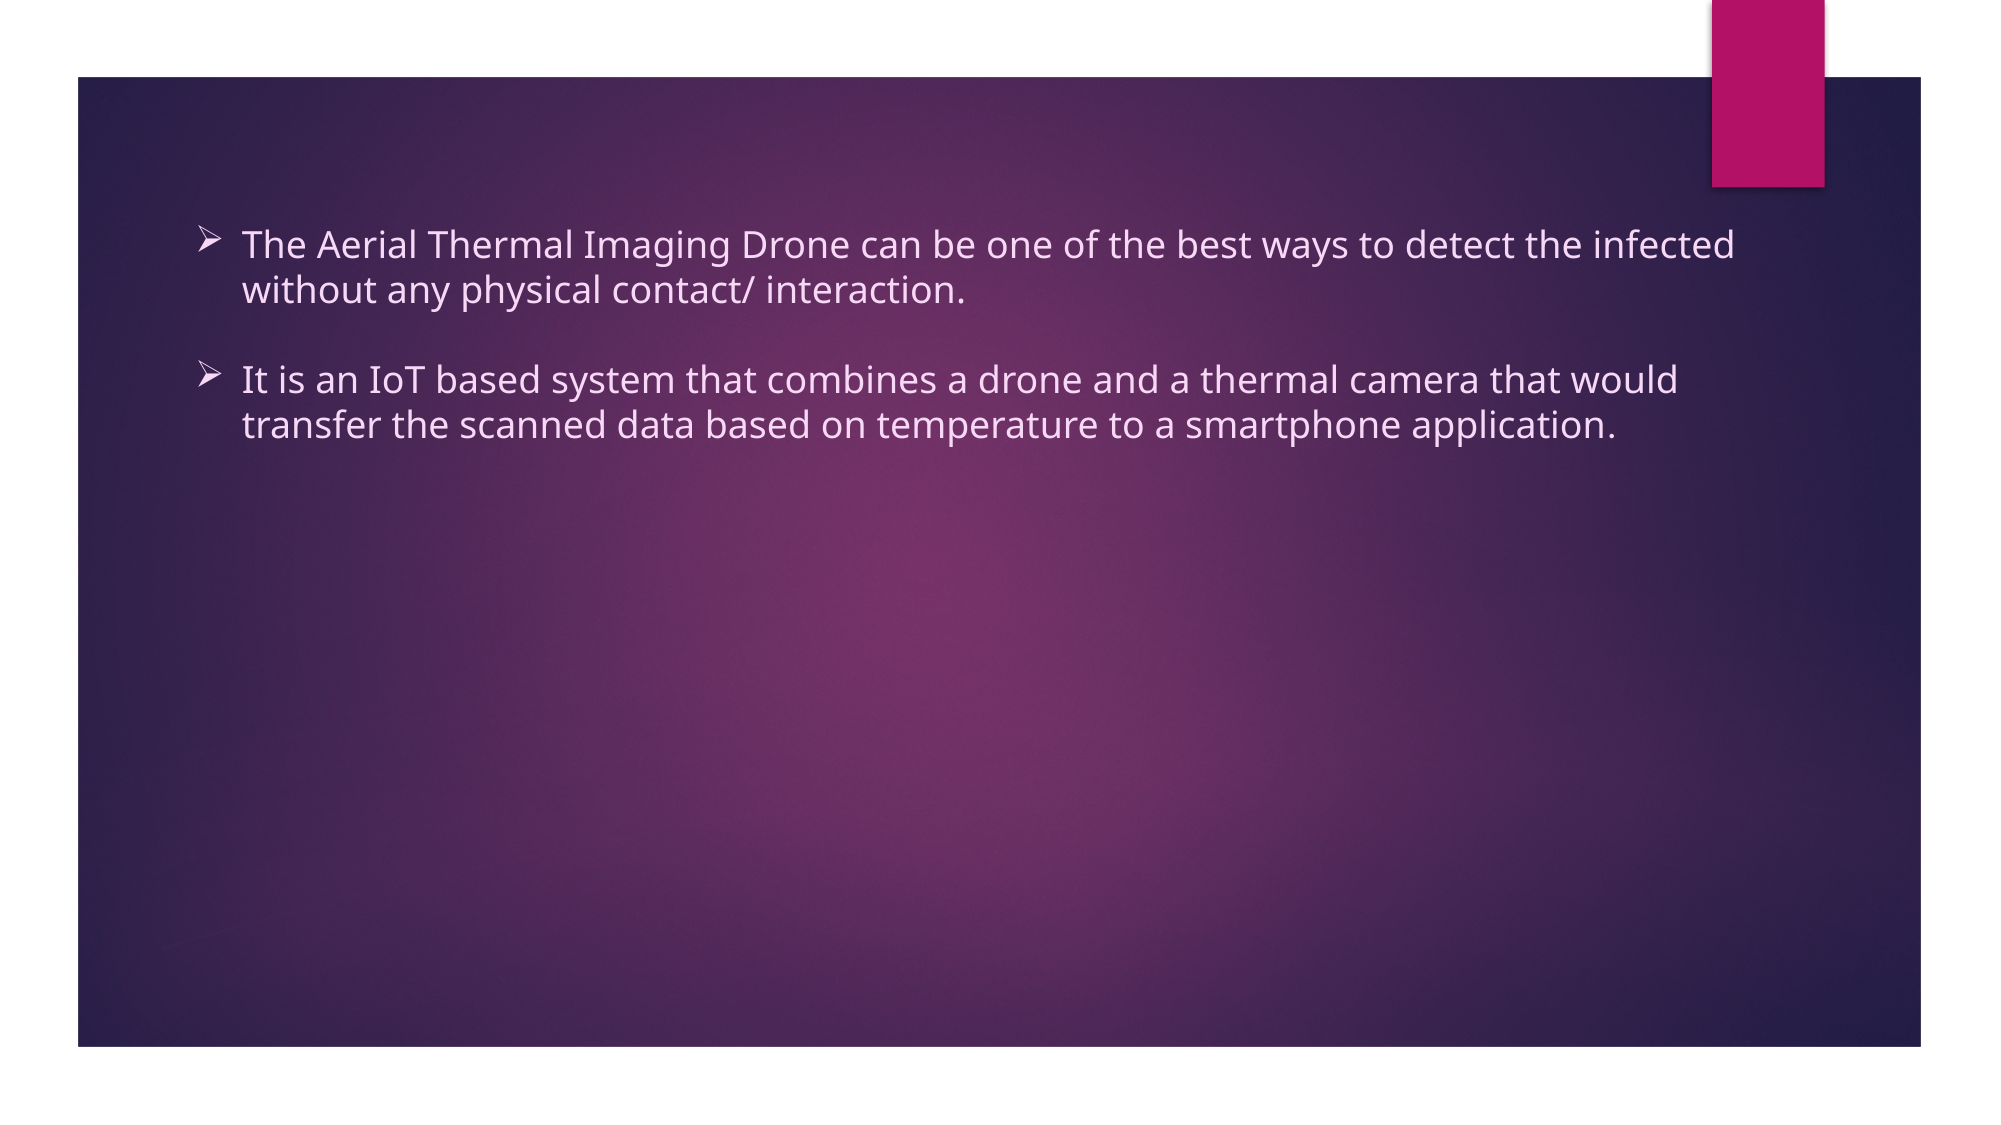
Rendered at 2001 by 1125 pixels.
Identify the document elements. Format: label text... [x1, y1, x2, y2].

text_box The Aerial Thermal Imaging Drone can be one of the best ways to detect the infected without any physical contact/ interaction. It is an IoT based system that combines a drone and a thermal camera that would transfer the scanned data based on temperature to a smartphone application. [180, 213, 1830, 454]
